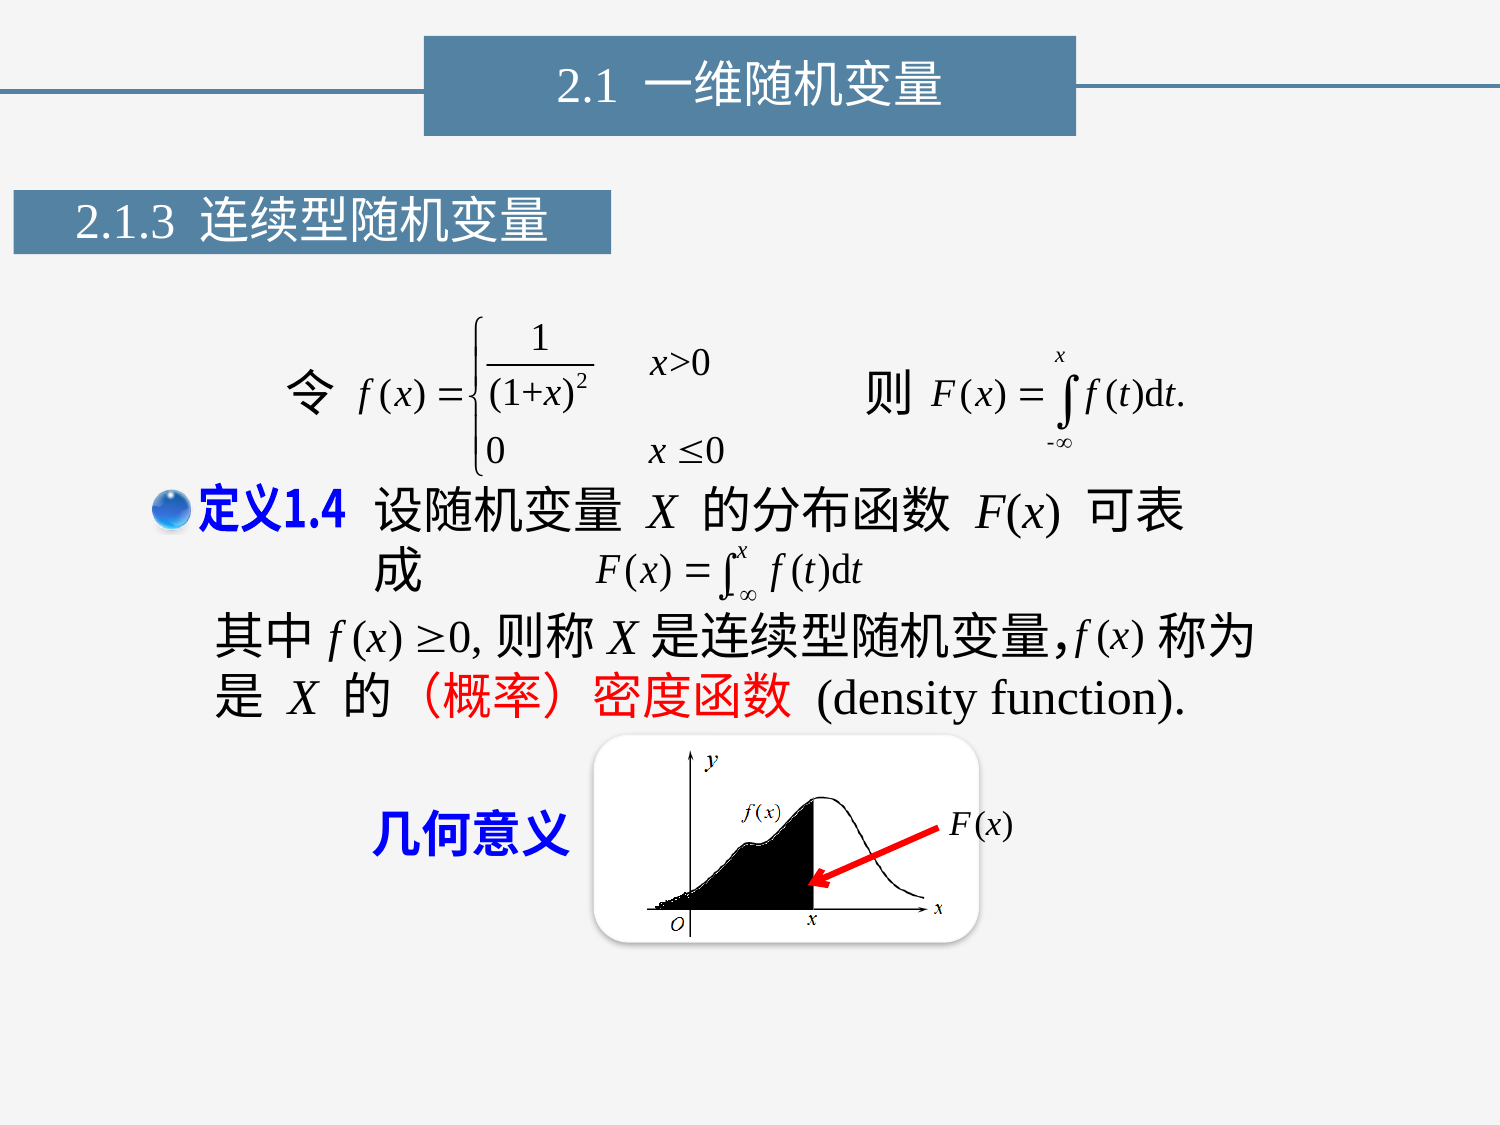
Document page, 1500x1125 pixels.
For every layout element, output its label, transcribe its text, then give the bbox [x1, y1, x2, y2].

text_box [942, 803, 1019, 850]
text_box [594, 850, 979, 942]
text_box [149, 482, 345, 535]
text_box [587, 528, 886, 610]
text_box 令 [274, 356, 344, 428]
text_box 几何意义 [360, 797, 647, 869]
text_box 2.1.3 连续型随机变量 [13, 190, 612, 255]
text_box 则 [852, 356, 924, 428]
text_box 是 X 的（概率）密度函数 (density function). [203, 658, 1308, 730]
text_box [594, 735, 979, 803]
text_box 称为 [1146, 599, 1444, 671]
text_box 设随机变量 X 的分布函数 F(x) 可表成 [362, 473, 1216, 605]
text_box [924, 338, 1190, 456]
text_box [1060, 610, 1153, 667]
text_box 2.1 一维随机变量 [423, 35, 1077, 136]
picture [647, 749, 942, 939]
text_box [807, 827, 939, 886]
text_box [344, 308, 732, 485]
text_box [312, 610, 489, 672]
text_box 其中 [203, 599, 434, 658]
text_box 则称X是连续型随机变量， [484, 599, 1146, 658]
